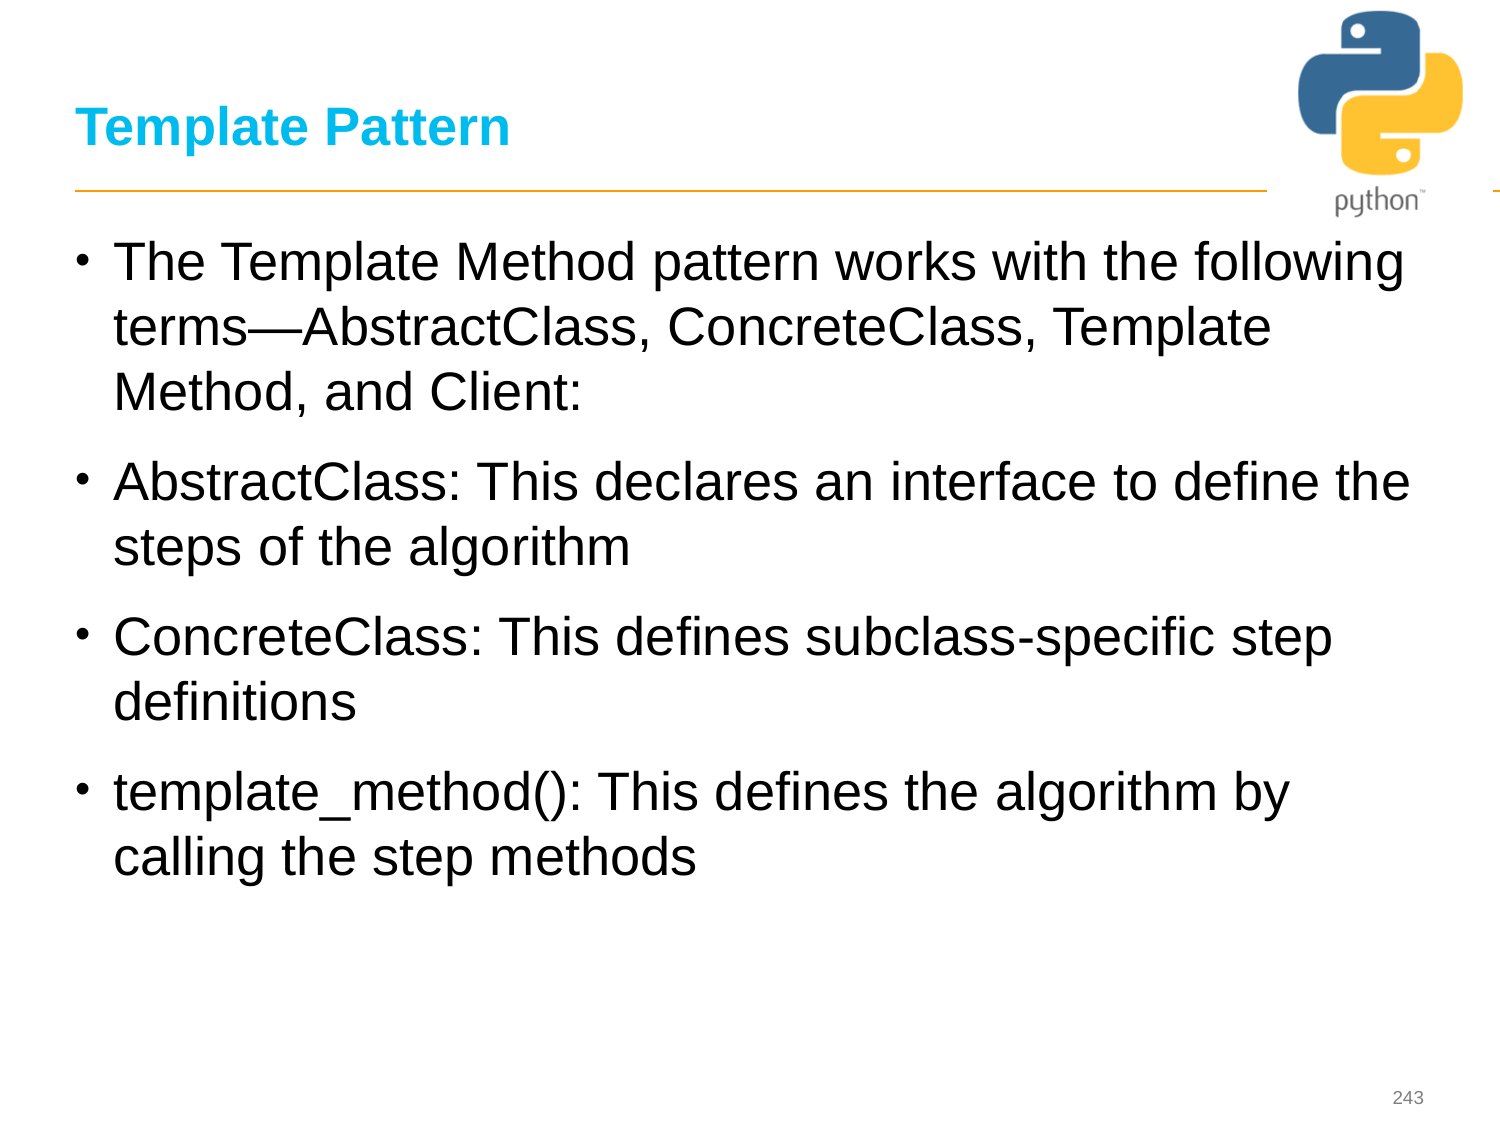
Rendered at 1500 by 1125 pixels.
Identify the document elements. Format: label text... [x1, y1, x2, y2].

list The Template Method pattern works with the following terms—AbstractClass, ConcreteClass, Template Method, and Client: AbstractClass: This declares an interface to define the steps of the algorithm ConcreteClass: This defines subclass-specific step definitions template_method(): This defines the algorithm by calling the step methods [75, 226, 1425, 1018]
title Template Pattern [75, 27, 1422, 157]
picture [1267, 5, 1493, 222]
